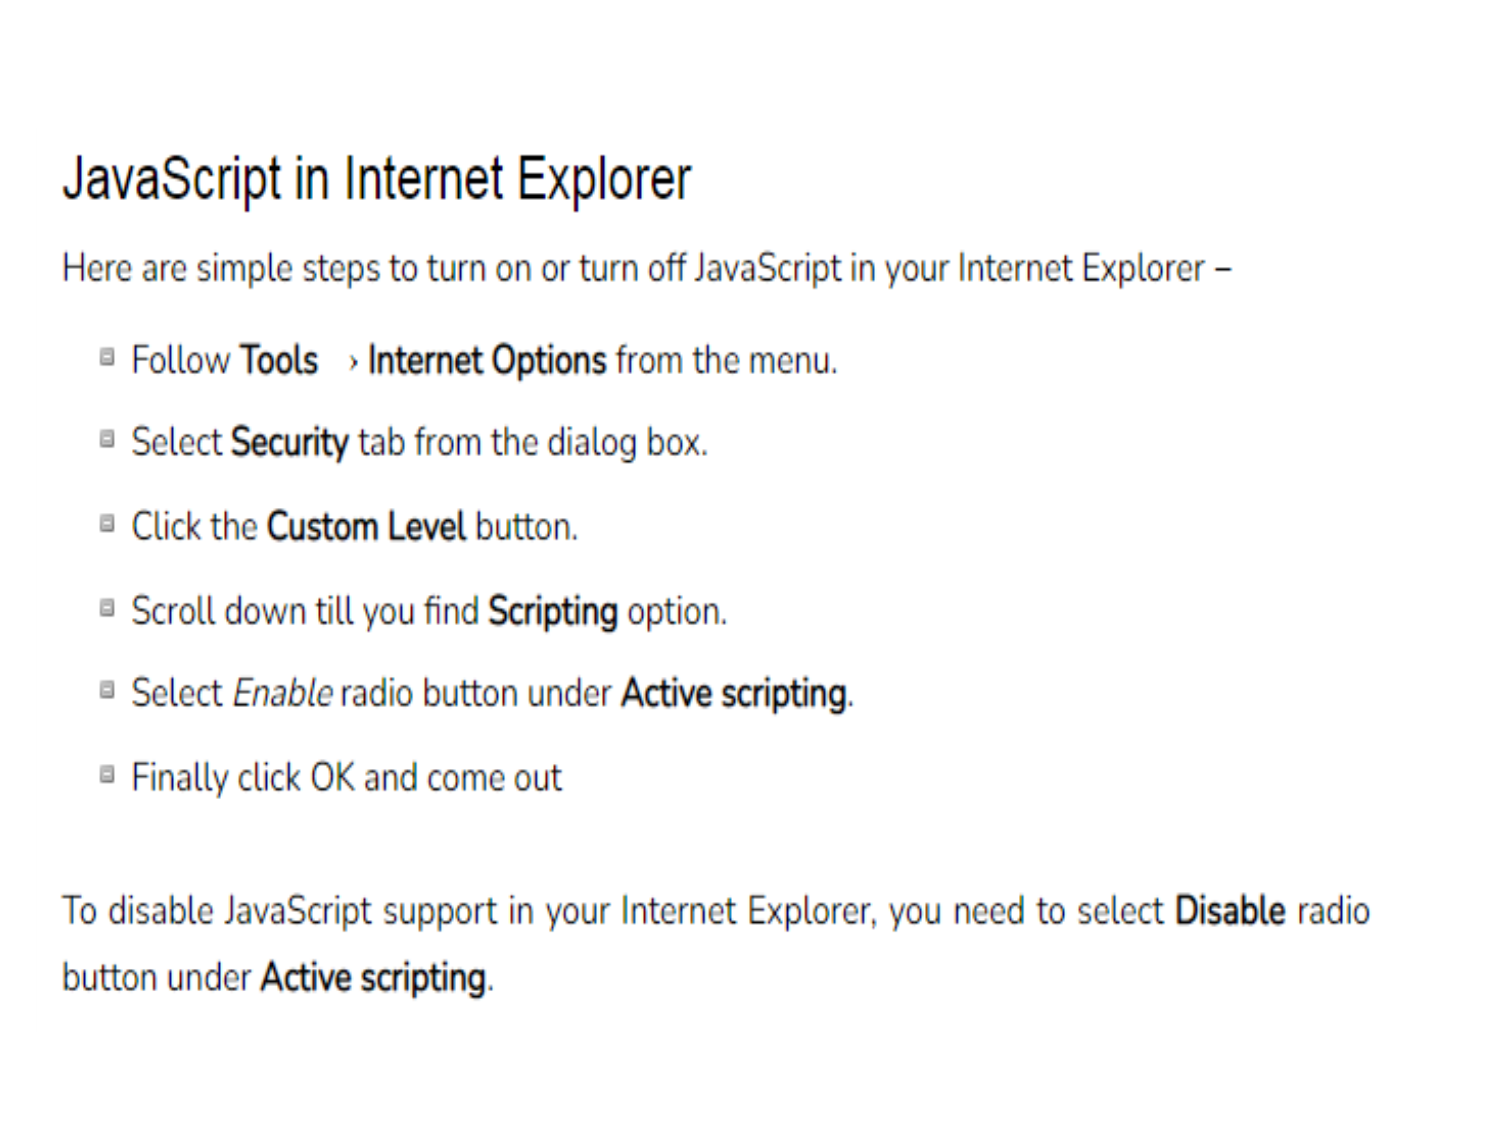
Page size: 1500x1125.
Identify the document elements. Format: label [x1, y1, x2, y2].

picture [34, 128, 1392, 1032]
